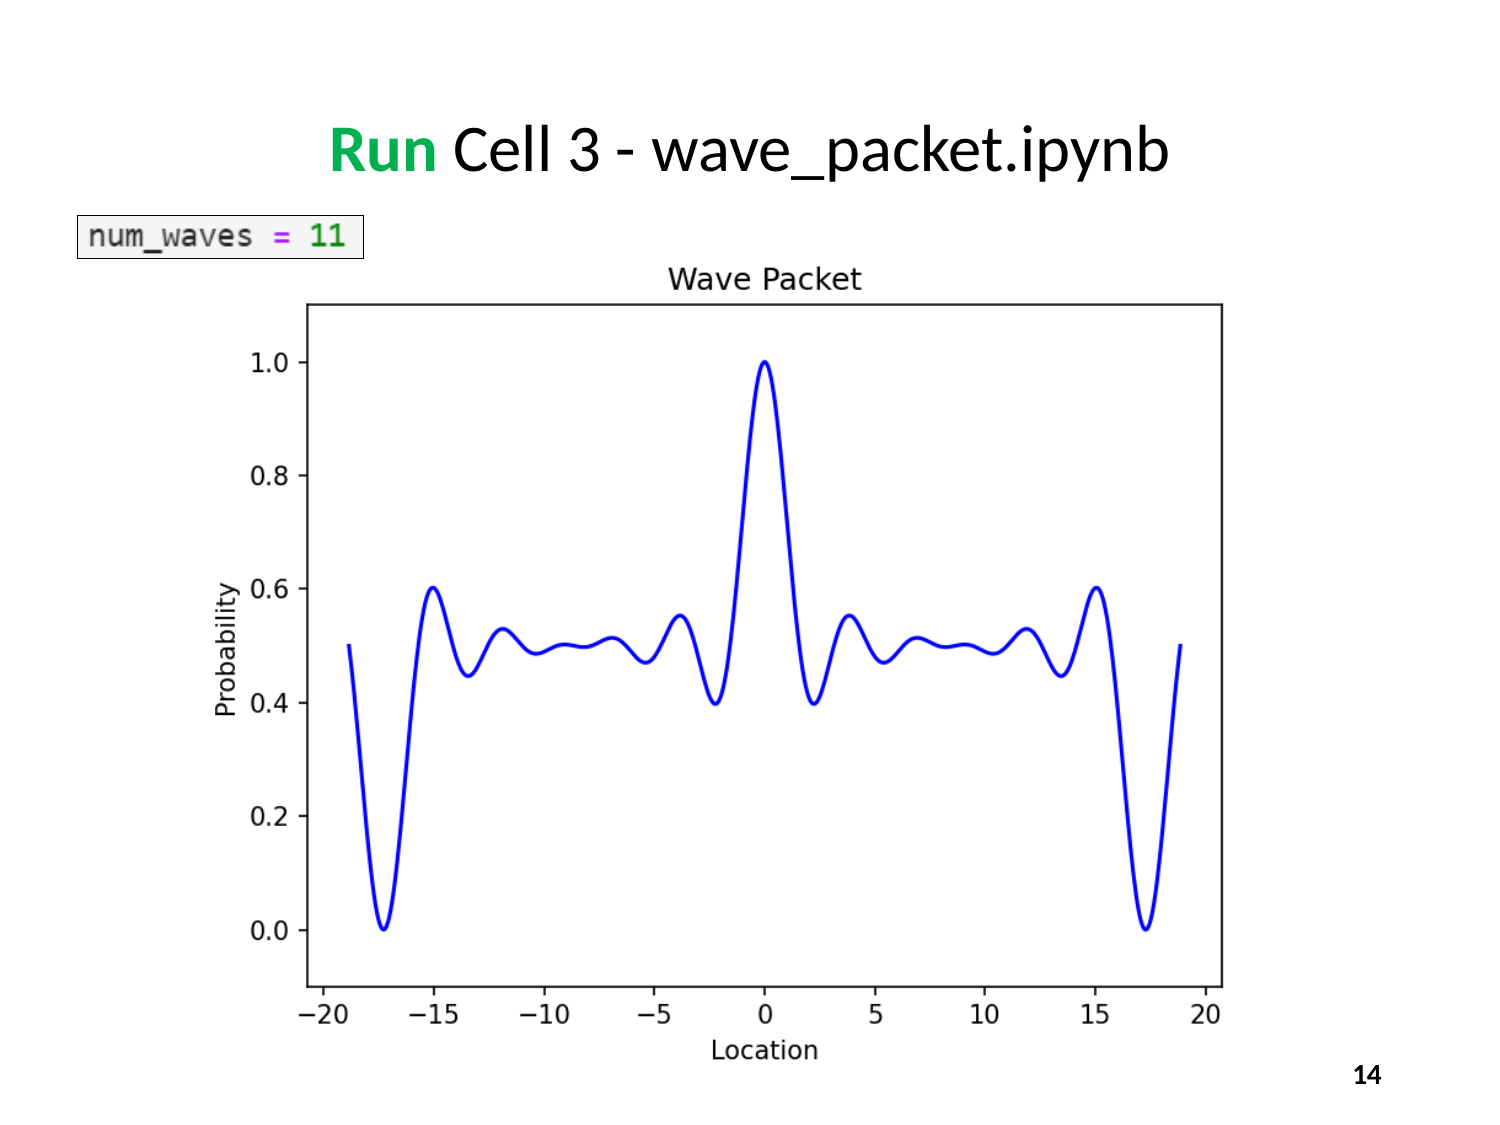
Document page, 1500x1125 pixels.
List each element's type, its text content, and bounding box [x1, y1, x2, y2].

title Run Cell 3 - wave_packet.ipynb [103, 59, 1397, 241]
slide_number 14 [1059, 1042, 1397, 1103]
picture [77, 199, 1340, 1084]
